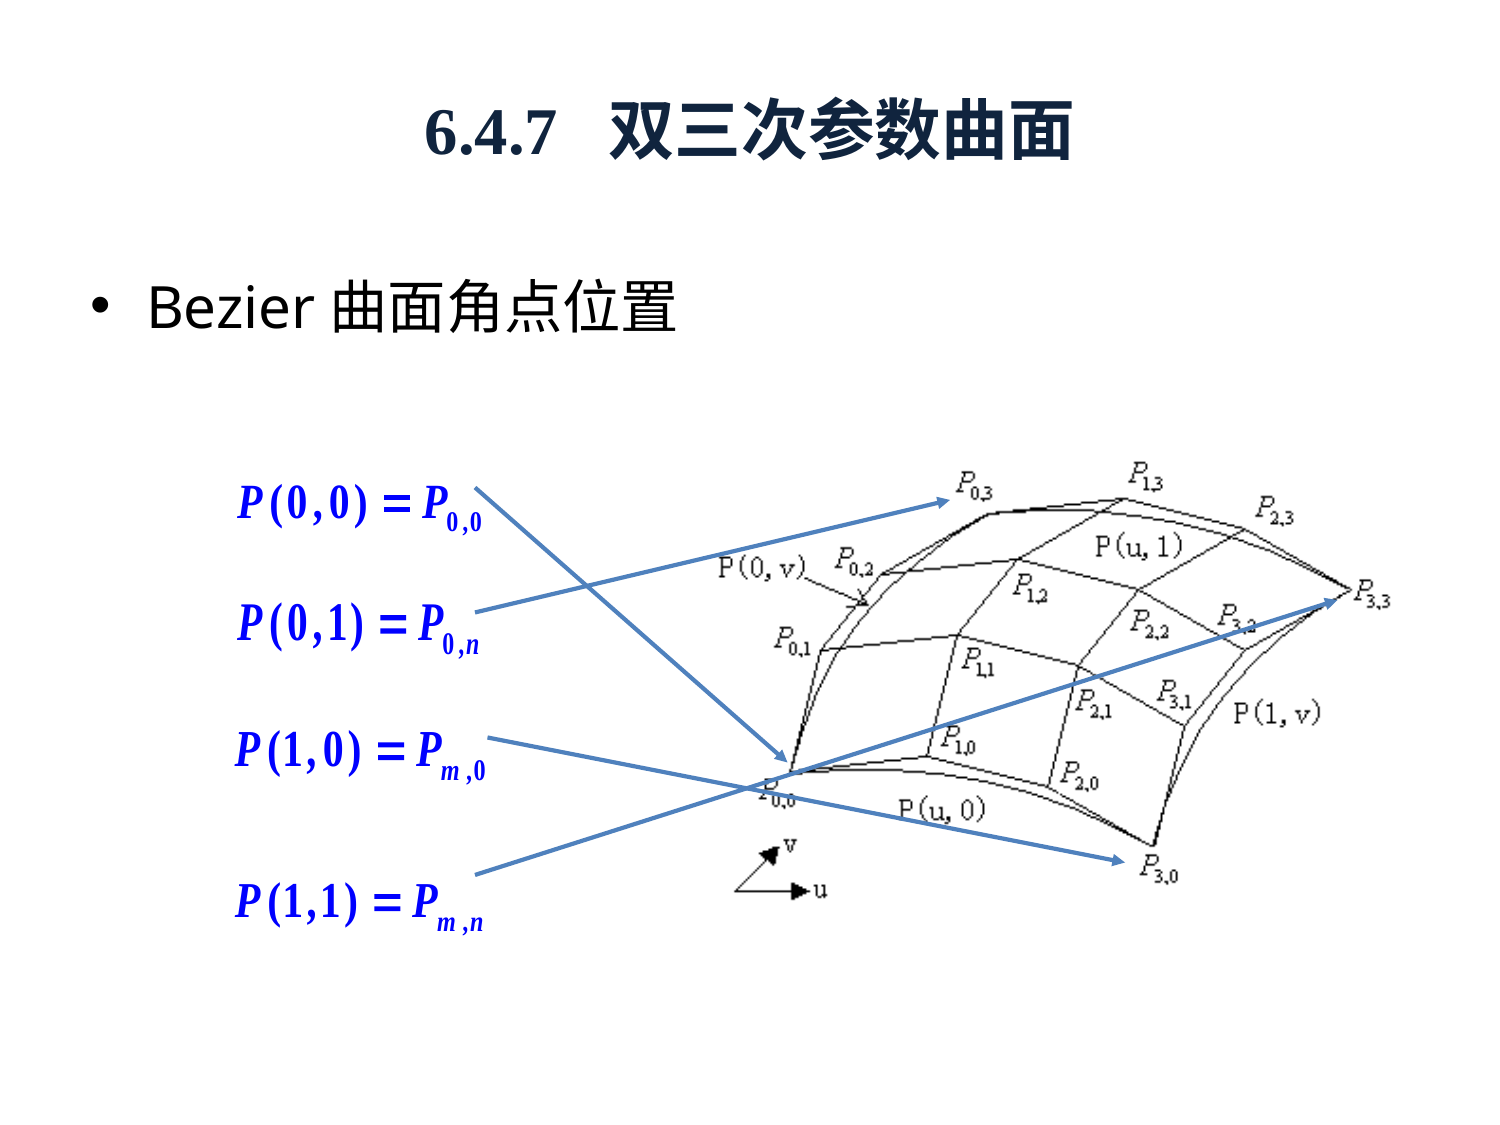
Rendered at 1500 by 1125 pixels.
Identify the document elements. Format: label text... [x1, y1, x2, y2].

picture [712, 449, 1413, 943]
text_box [227, 468, 491, 544]
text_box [224, 866, 493, 944]
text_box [227, 585, 487, 669]
text_box 6.4.7 双三次参数曲面 [74, 45, 1425, 211]
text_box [224, 714, 493, 794]
list Bezier曲面角点位置 [74, 262, 1426, 1006]
